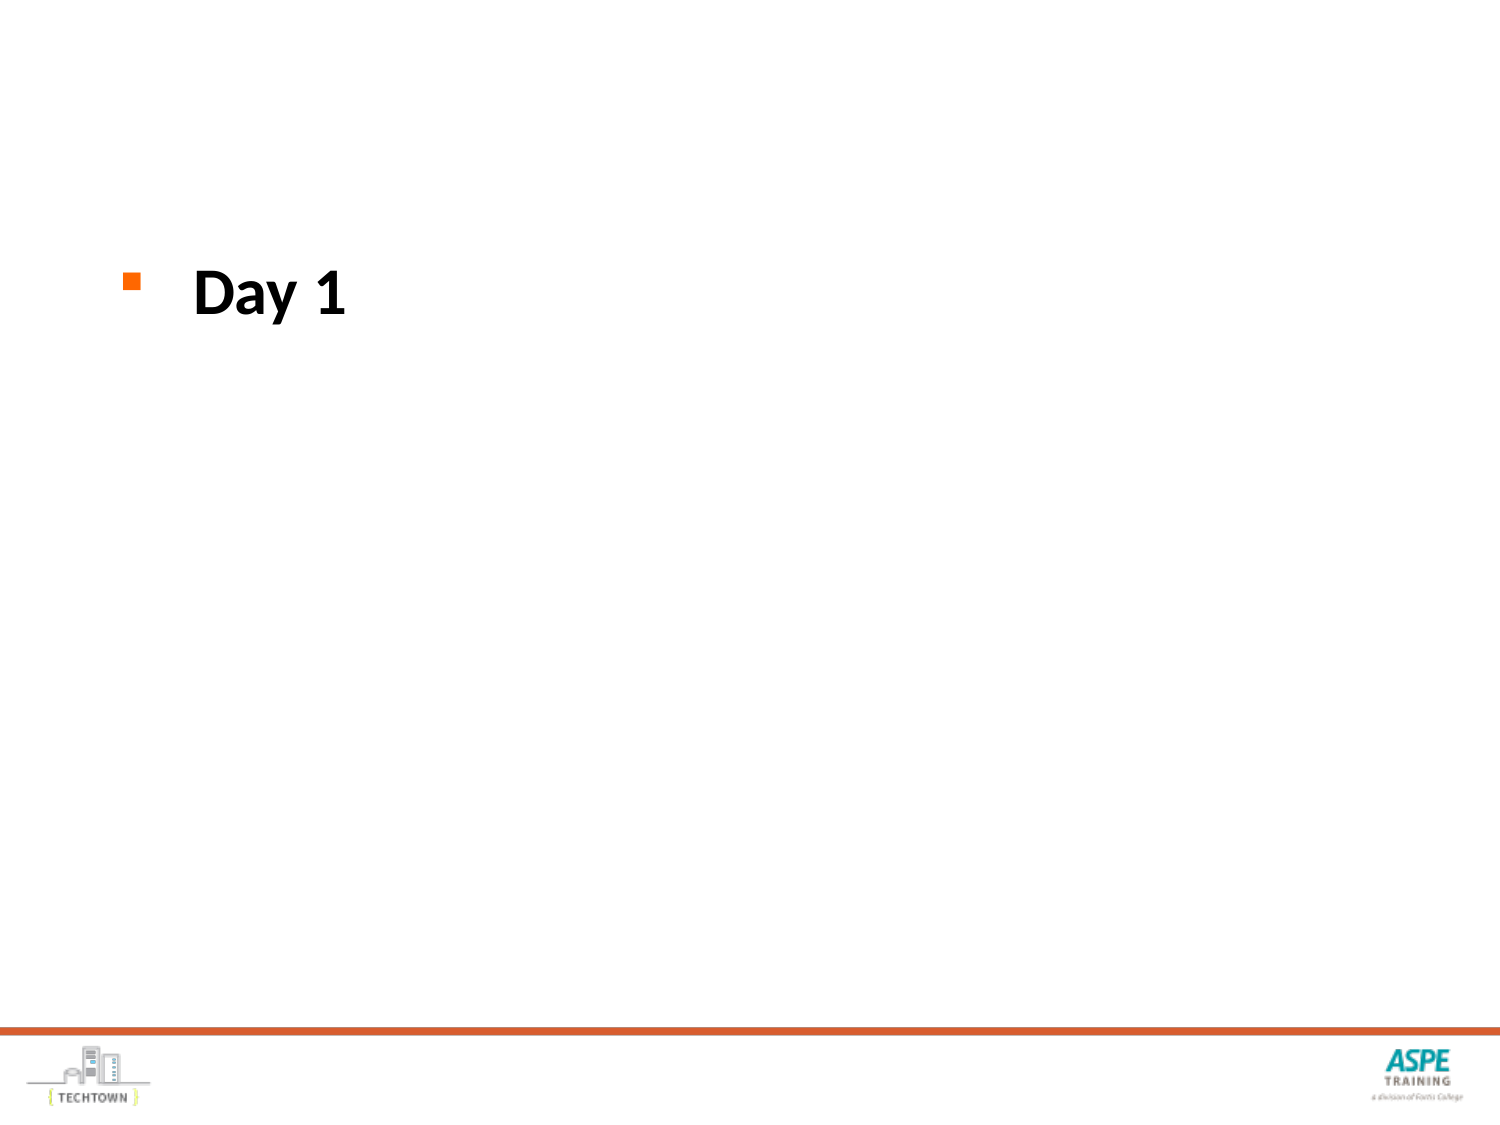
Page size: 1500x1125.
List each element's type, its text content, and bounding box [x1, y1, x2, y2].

list Day 1 [103, 249, 1397, 1014]
